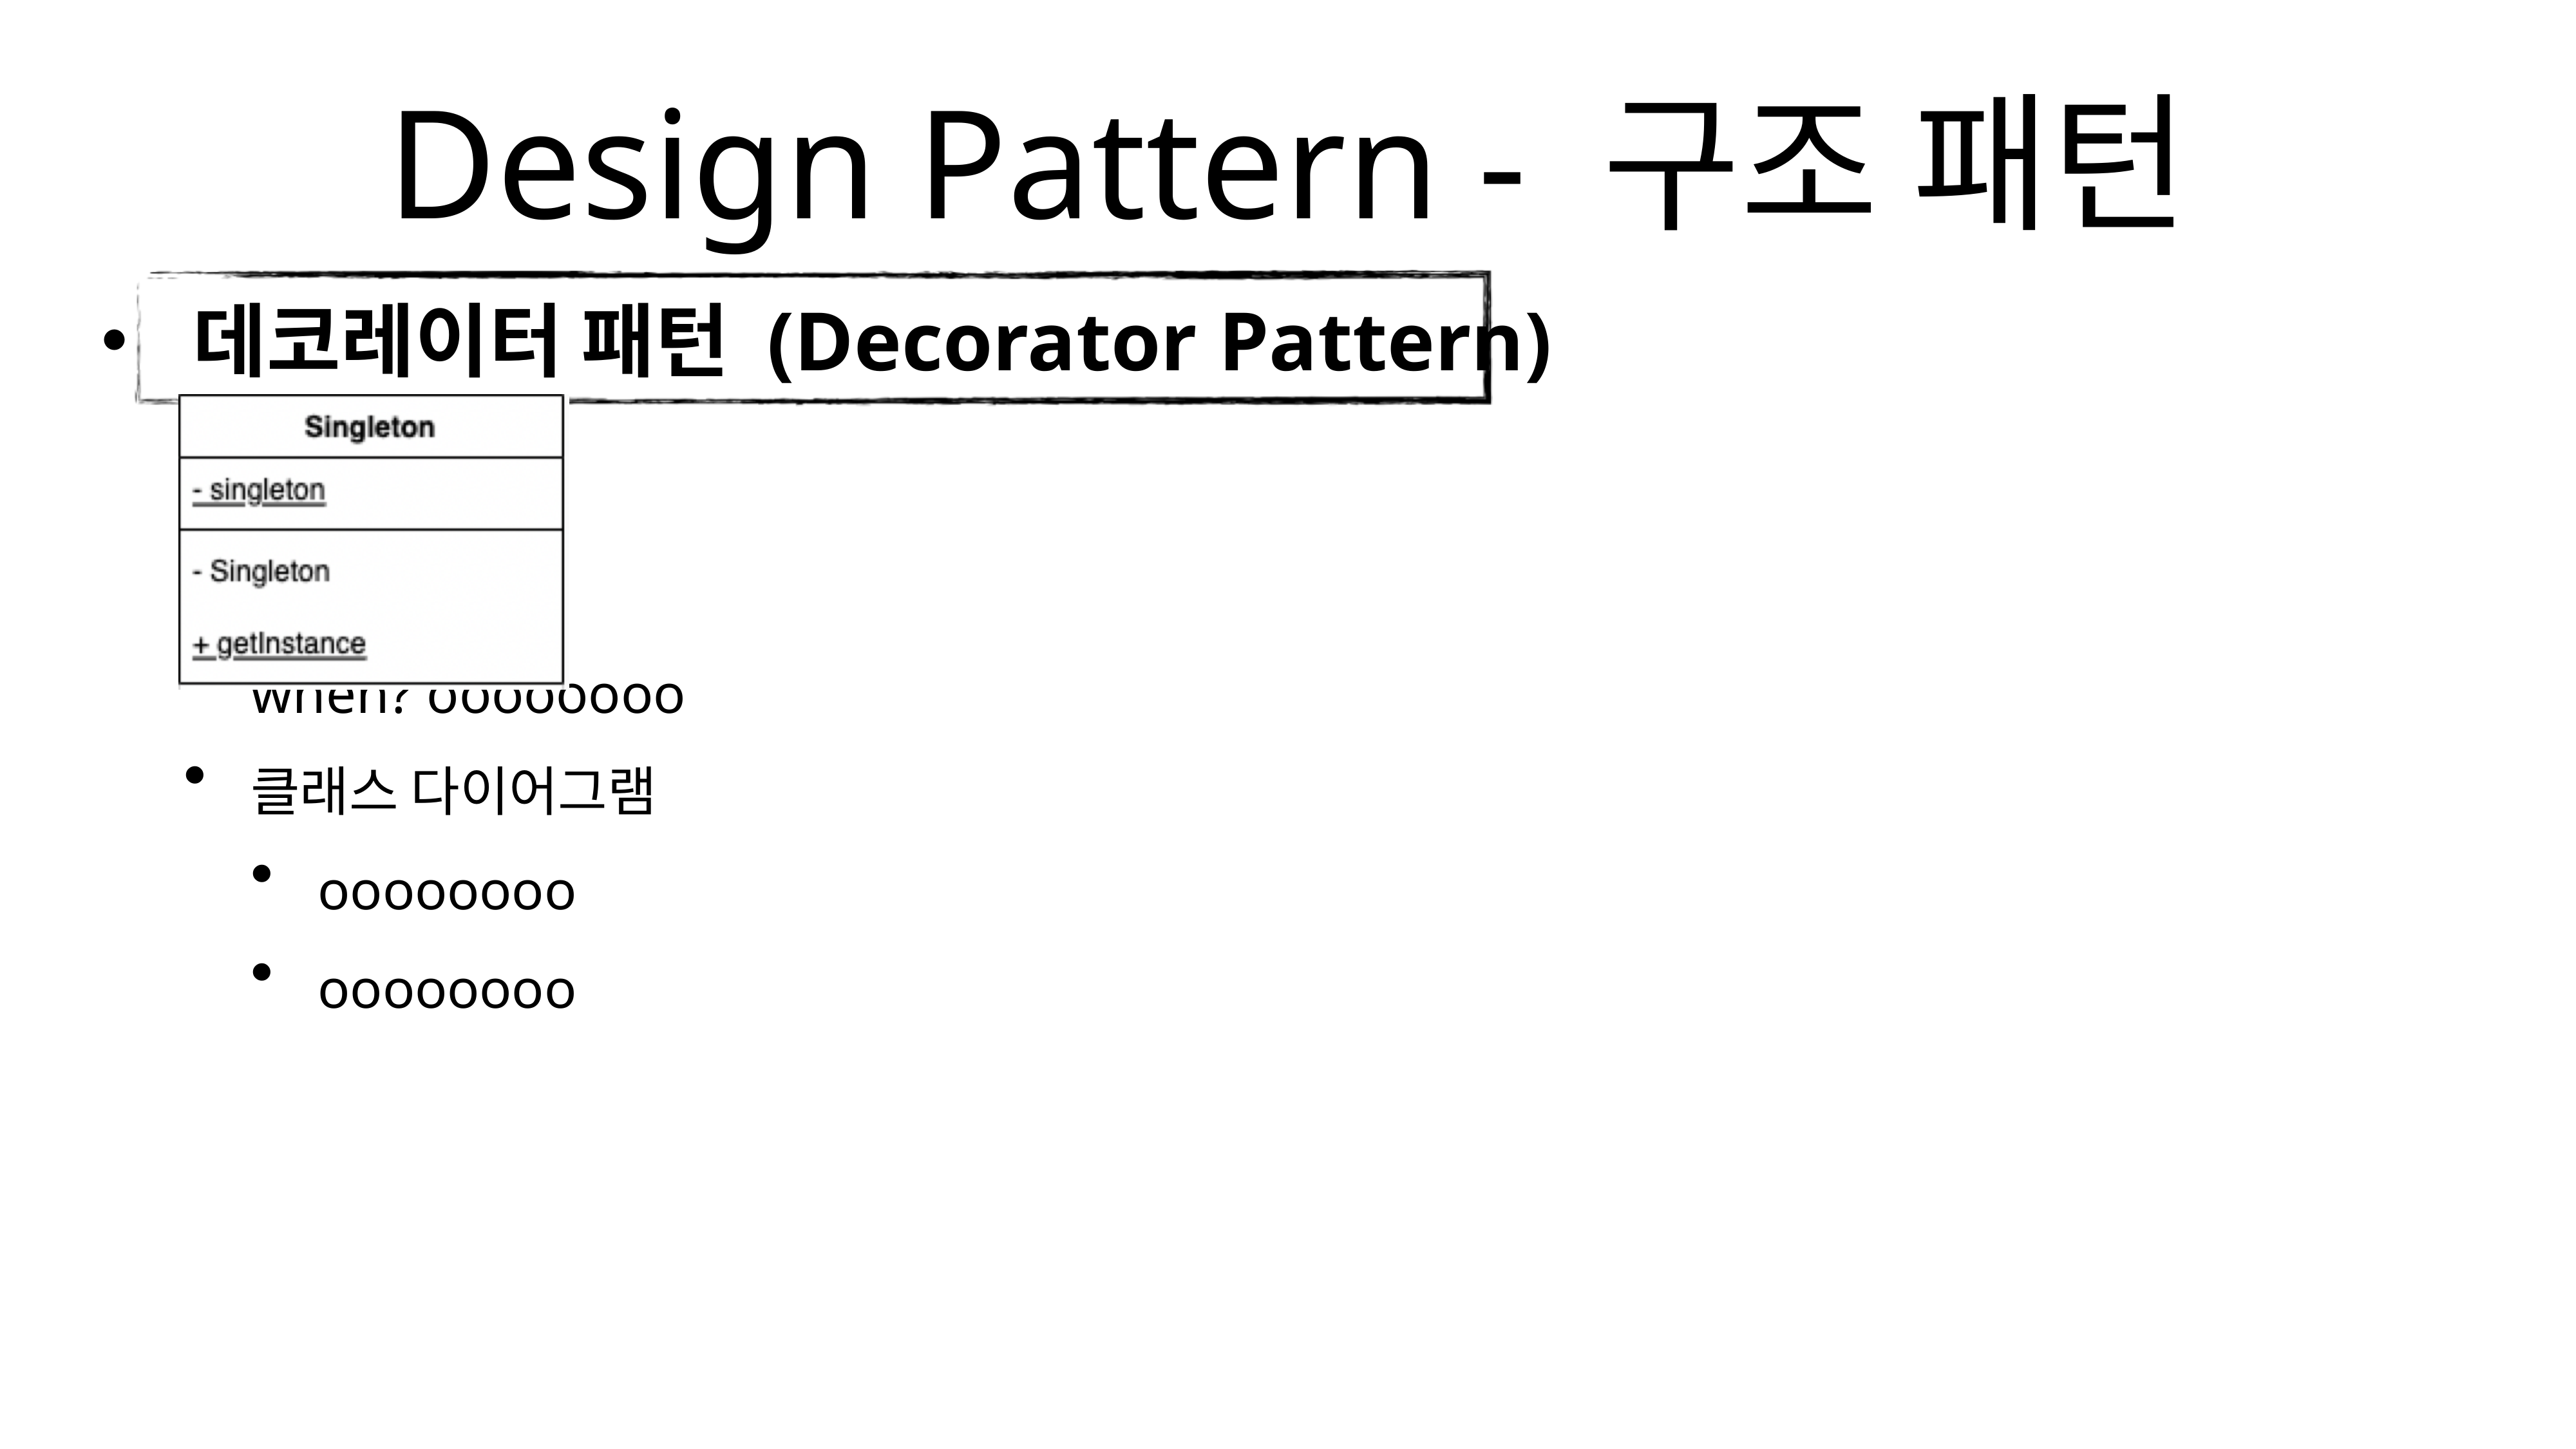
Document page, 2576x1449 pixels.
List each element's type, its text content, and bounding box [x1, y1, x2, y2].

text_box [135, 270, 1493, 406]
picture [178, 394, 570, 690]
title Design Pattern - 구조 패턴 [178, 37, 2398, 279]
list 정의 : when? oooooooo 클래스 다이어그램 oooooooo oooooooo [178, 394, 2398, 1316]
